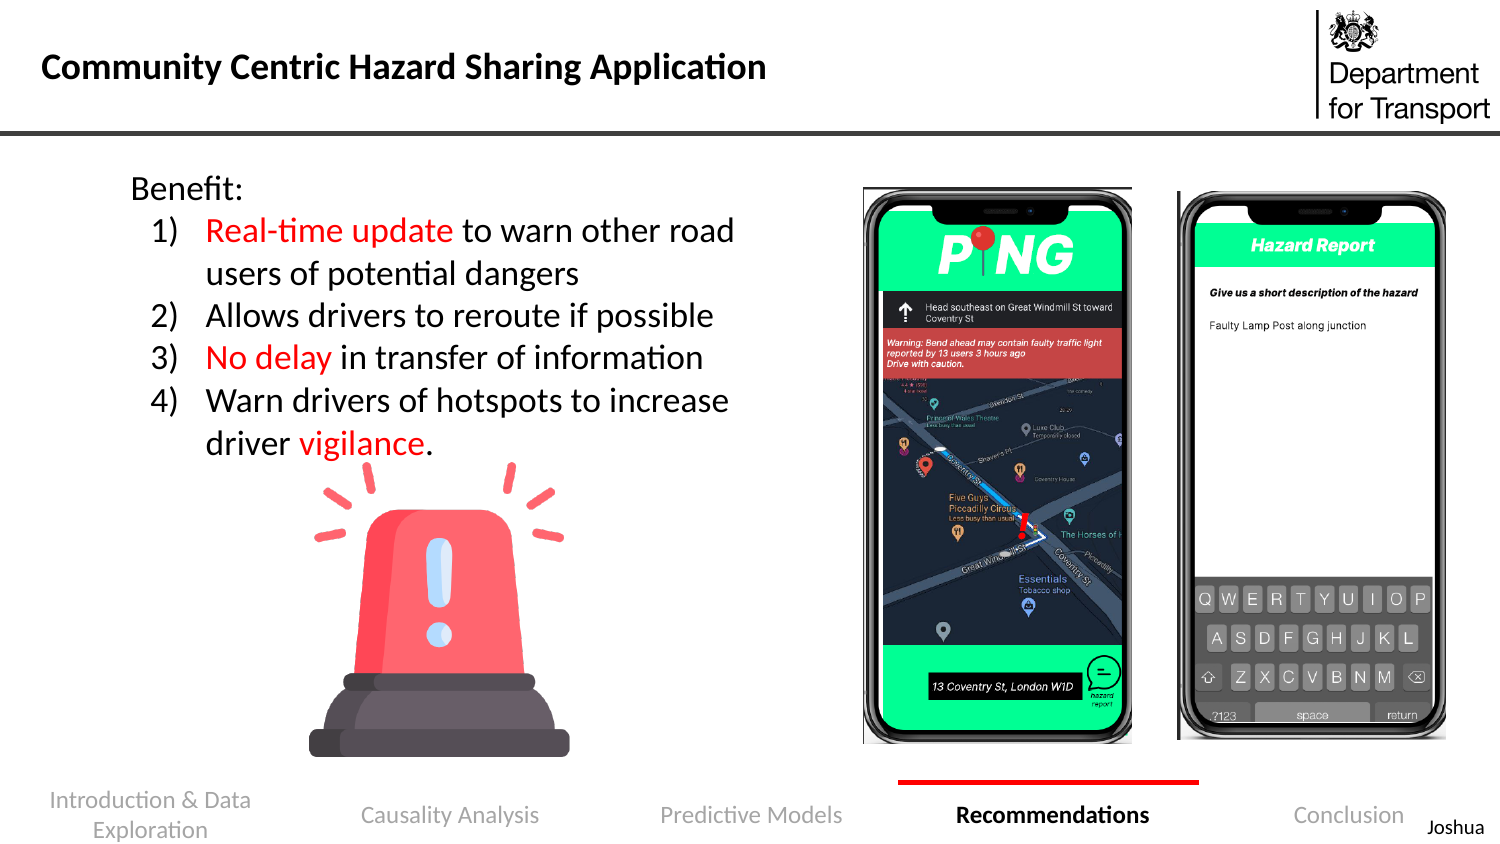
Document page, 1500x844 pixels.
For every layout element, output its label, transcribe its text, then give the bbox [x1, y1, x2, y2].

text_box [25, 743, 641, 844]
picture [1177, 190, 1446, 740]
picture [863, 186, 1132, 744]
text_box Joshua [1344, 800, 1500, 844]
text_box Benefit: Real-time update to warn other road users of potential dangers Allows drivers to reroute if possible No delay in transfer of information Warn drivers of hotspots to increase driver vigilance. [115, 149, 763, 478]
list Community Centric Hazard Sharing Application [17, 10, 1282, 124]
picture [1316, 10, 1490, 124]
picture [291, 461, 587, 757]
